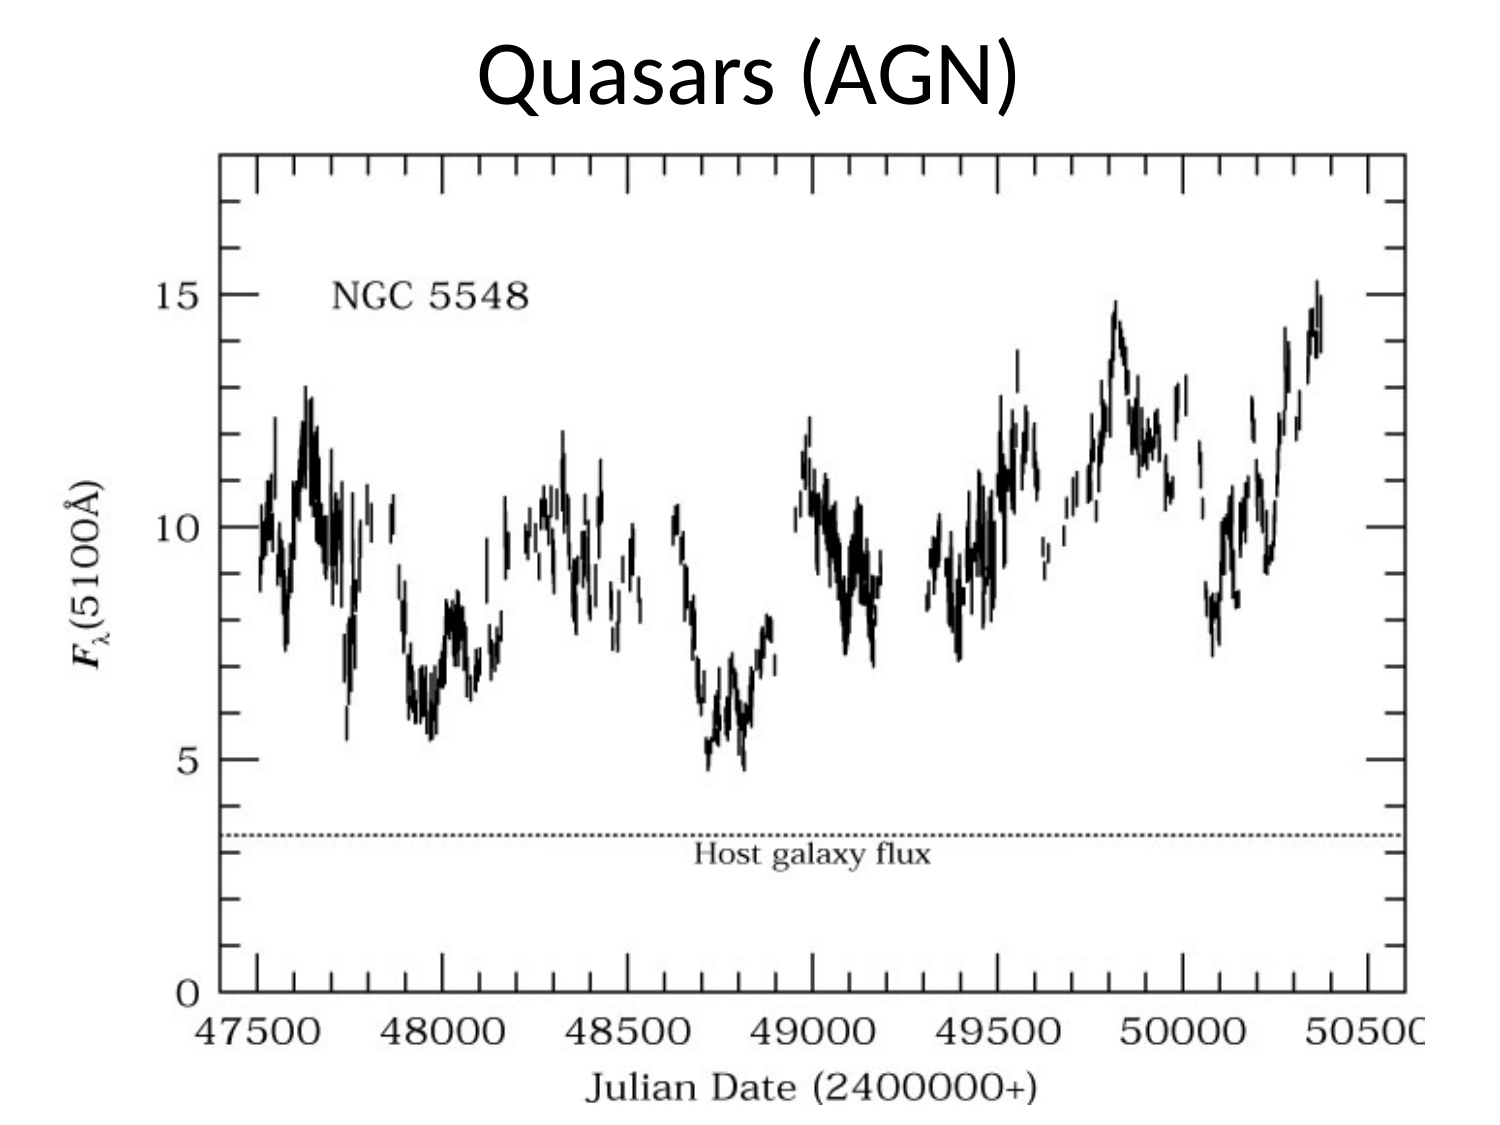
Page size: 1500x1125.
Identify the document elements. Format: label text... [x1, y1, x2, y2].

picture [49, 136, 1426, 1105]
title Quasars (AGN) [75, 0, 1425, 136]
